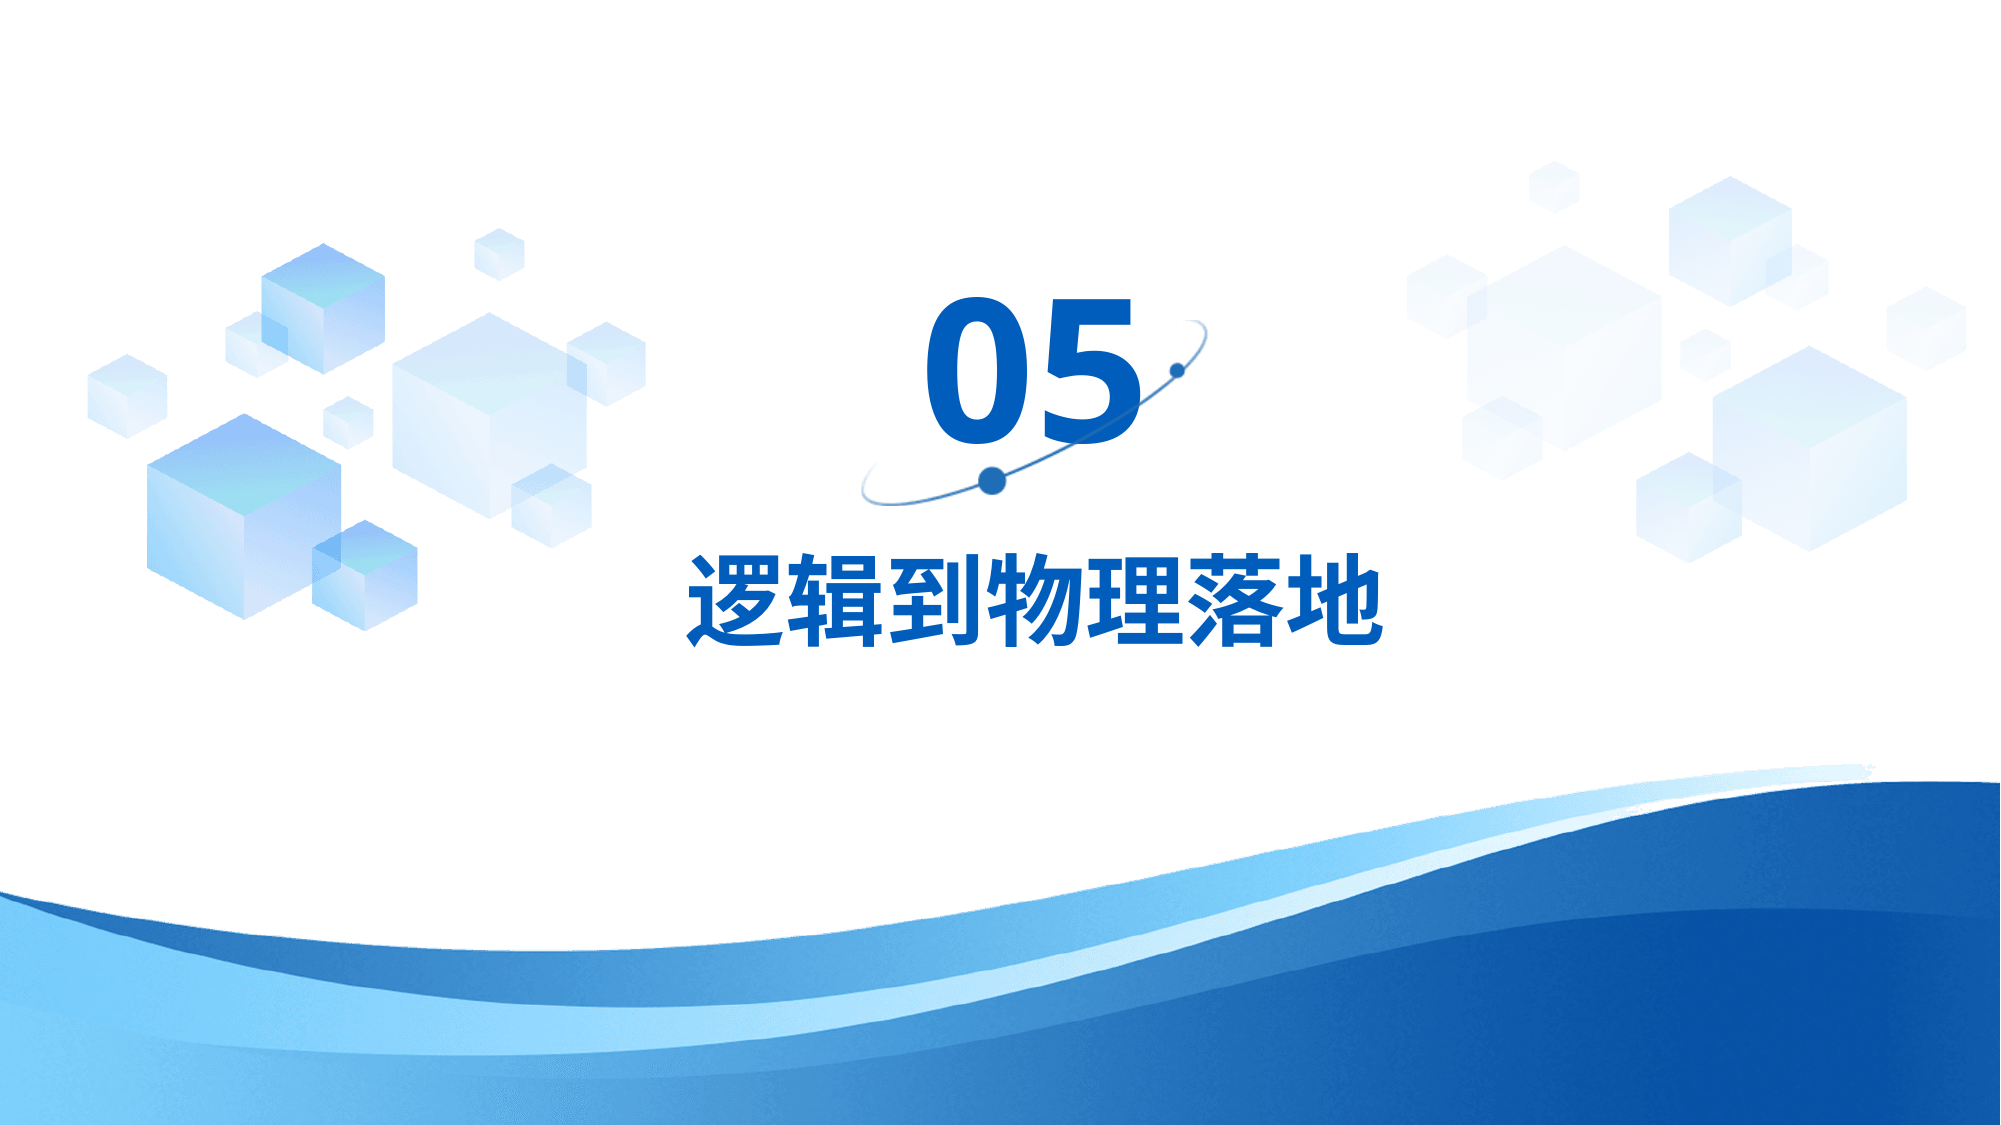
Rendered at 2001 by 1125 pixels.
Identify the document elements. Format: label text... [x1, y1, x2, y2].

picture [1407, 127, 1966, 563]
text_box 逻辑到物理落地 [546, 531, 1524, 667]
text_box 05 [646, 235, 1407, 490]
picture [87, 195, 646, 631]
picture [861, 319, 1209, 506]
picture [0, 764, 2000, 1125]
